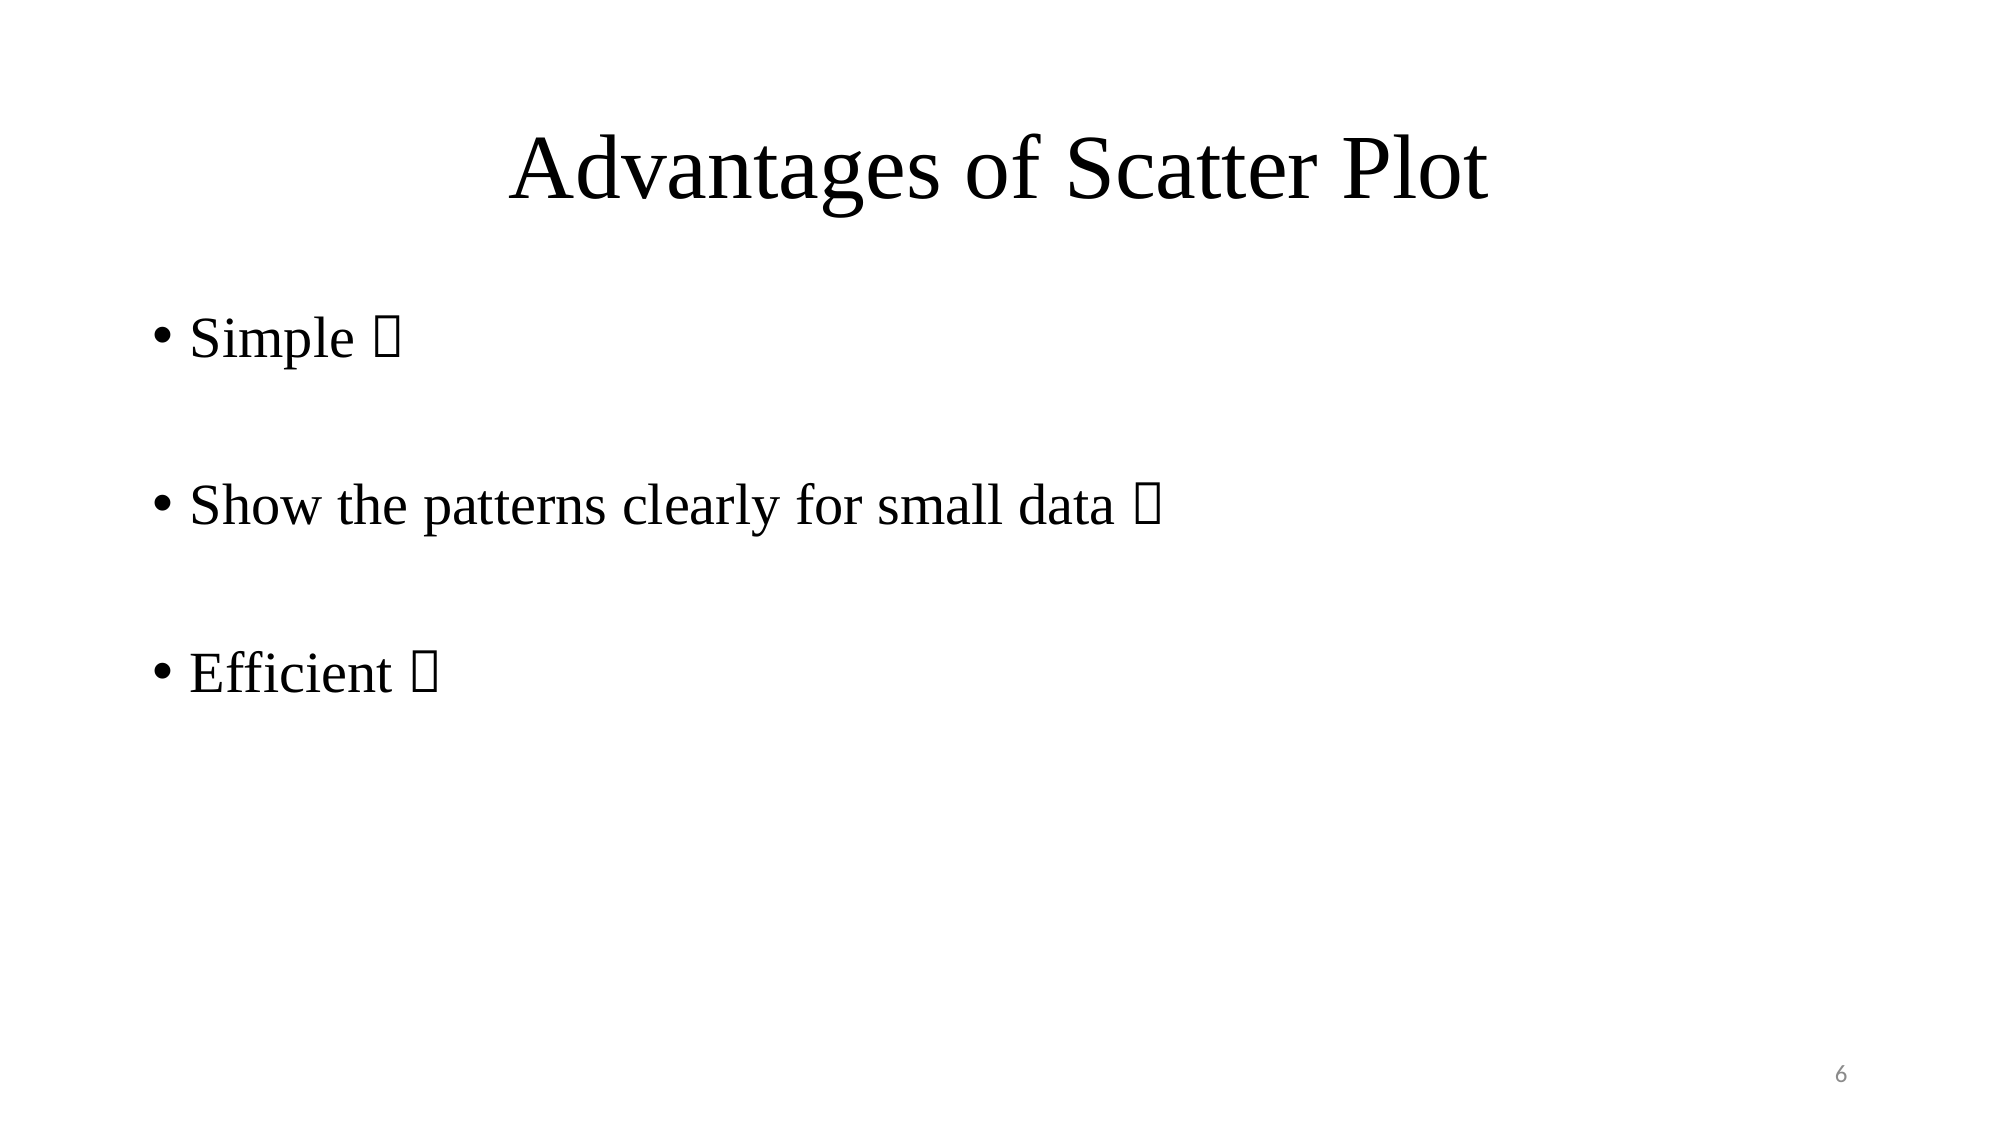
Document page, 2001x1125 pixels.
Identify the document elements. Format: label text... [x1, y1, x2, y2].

title Advantages of Scatter Plot [137, 59, 1863, 278]
slide_number 6 [1412, 1042, 1863, 1103]
list Simple  Show the patterns clearly for small data  Efficient  [137, 299, 1863, 1014]
